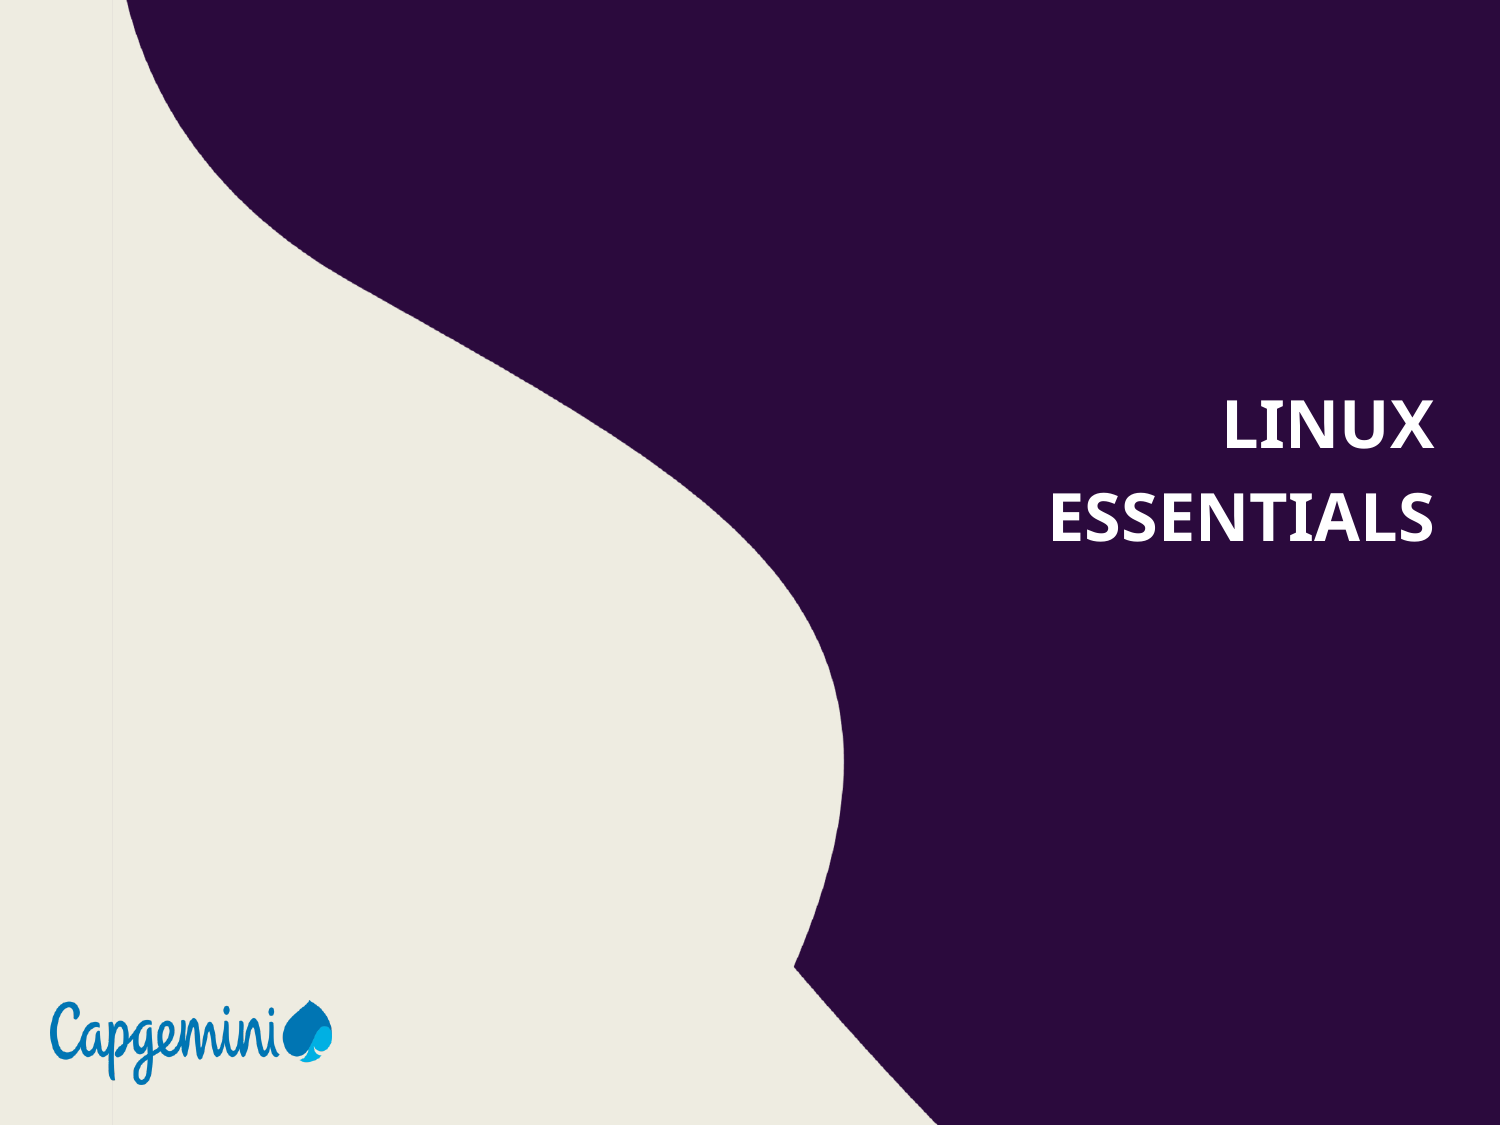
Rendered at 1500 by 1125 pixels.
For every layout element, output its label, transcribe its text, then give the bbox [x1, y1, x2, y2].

picture [115, 1028, 123, 1050]
picture [50, 0, 1500, 1125]
picture [139, 1061, 147, 1079]
picture [163, 1027, 169, 1042]
list LINUX ESSENTIALS [643, 368, 1450, 563]
